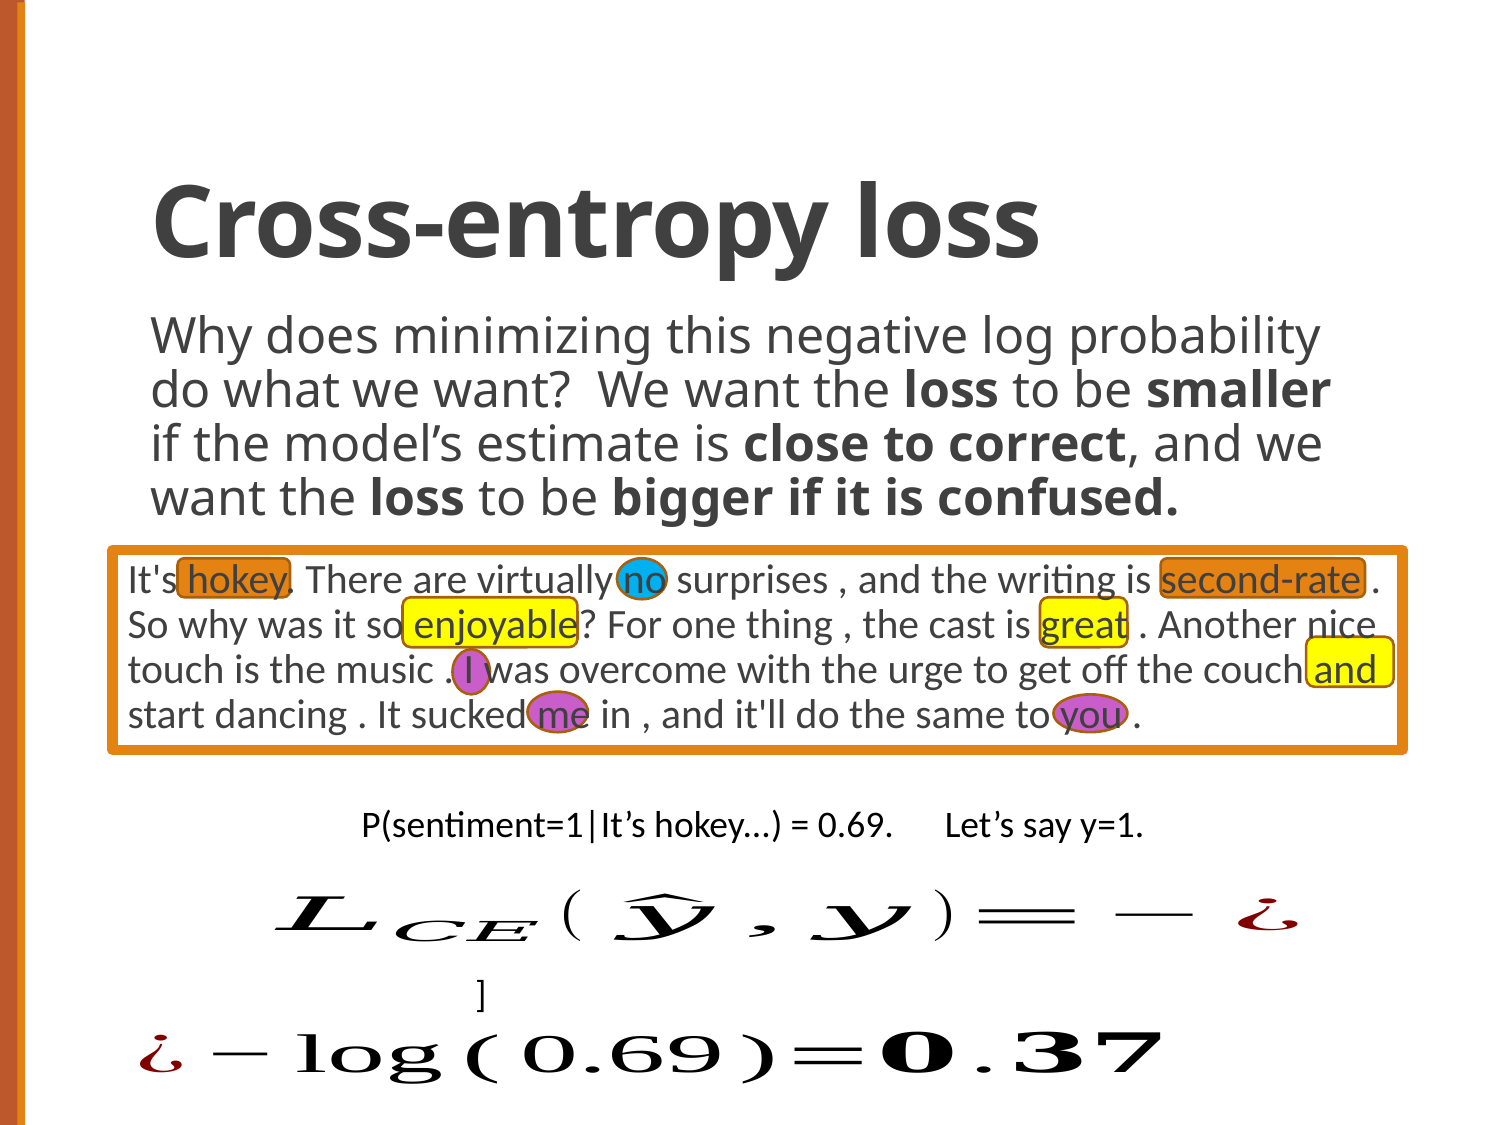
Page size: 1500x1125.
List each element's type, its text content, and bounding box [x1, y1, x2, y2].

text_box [111, 549, 1403, 751]
title Cross-entropy loss [135, 47, 1373, 285]
text_box P(sentiment=1|It’s hokey...) = 0.69. Let’s say y=1. [346, 792, 1161, 853]
list Why does minimizing this negative log probability do what we want? We want the loss to be smaller if the model’s estimate is close to correct, and we want the loss to be bigger if it is confused. [135, 302, 1373, 545]
list Why does minimizing this negative log probability do what we want? We want the loss to be smaller if the model’s estimate is close to correct, and we want the loss to be bigger if it is confused. [135, 758, 1373, 963]
